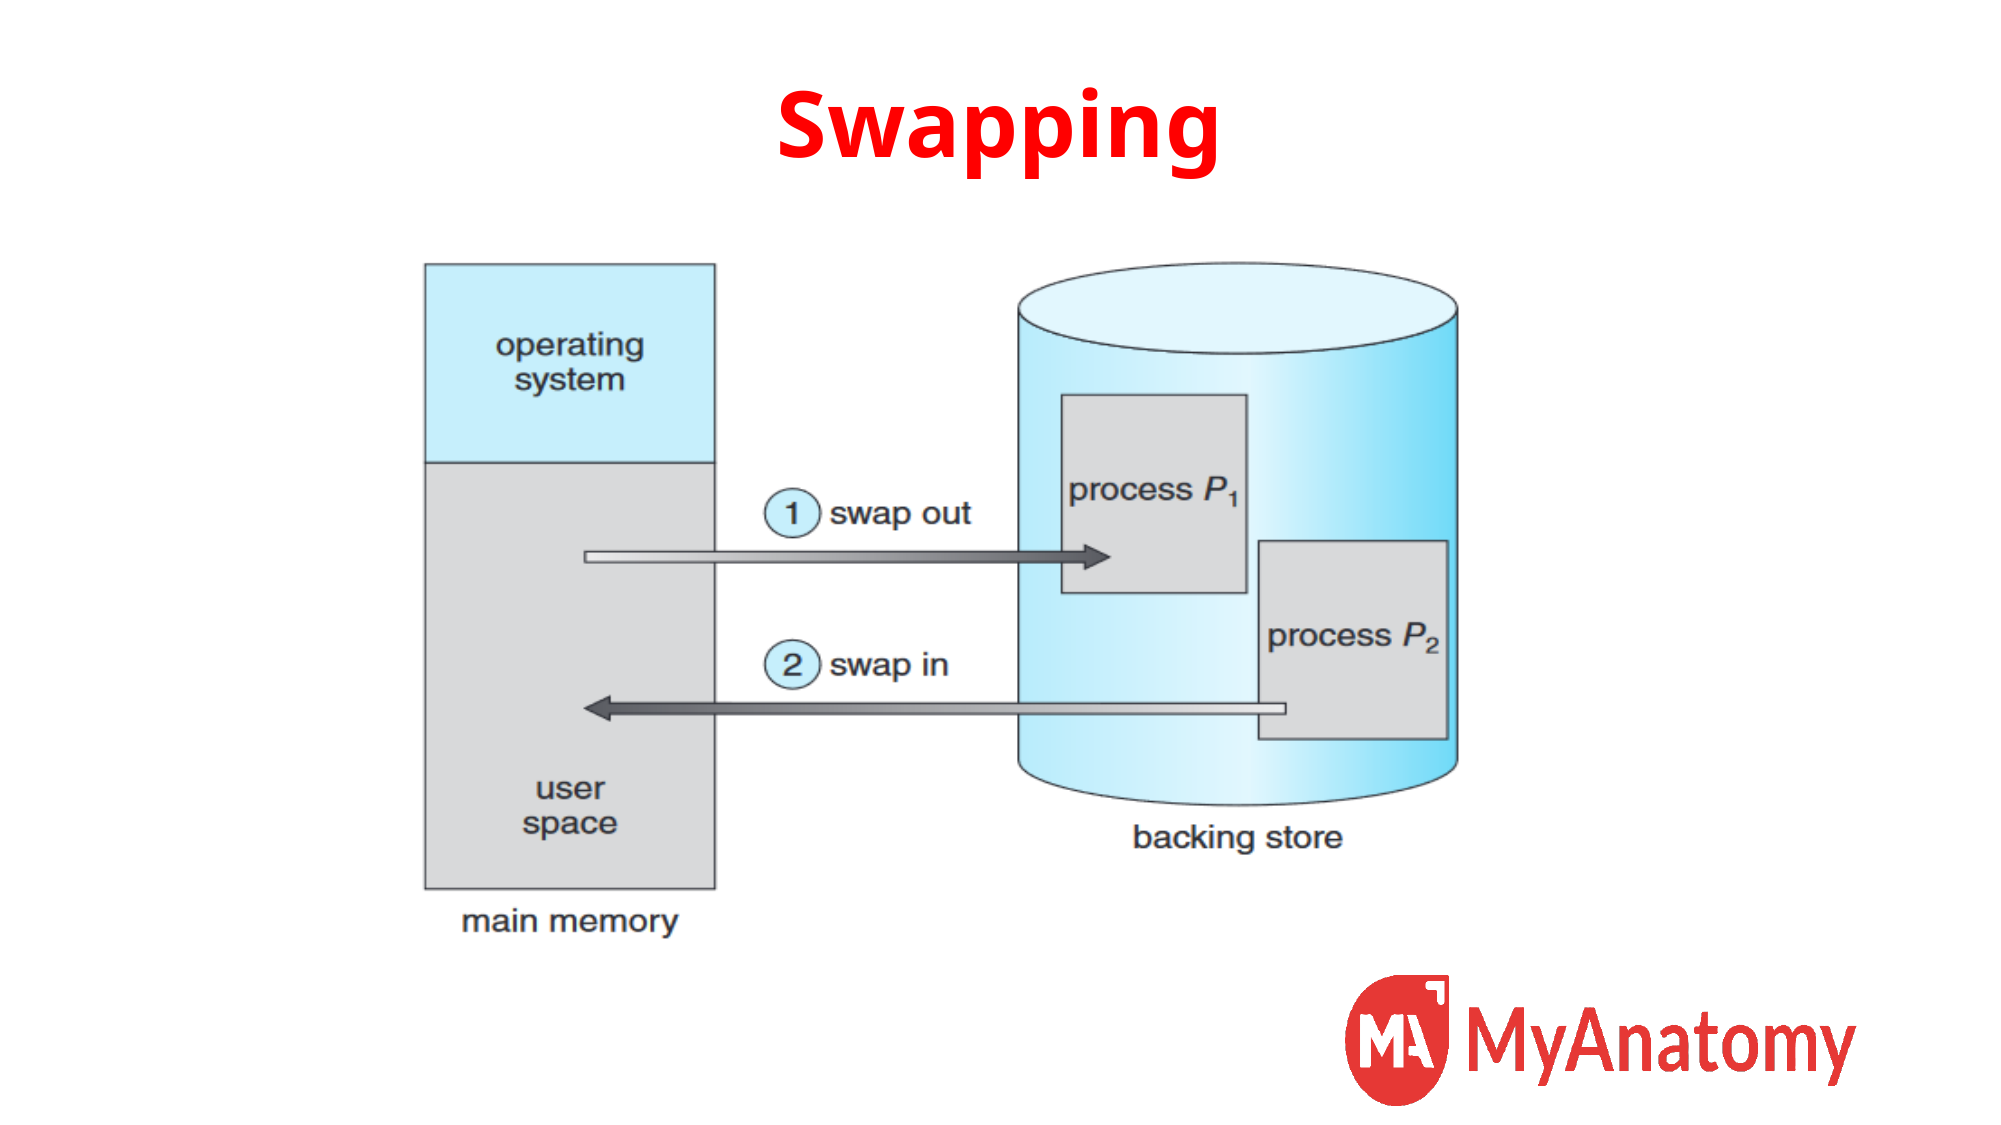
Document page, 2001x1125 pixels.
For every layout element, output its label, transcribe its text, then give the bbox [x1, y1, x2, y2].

picture [1337, 932, 1863, 1125]
title Swapping [137, 59, 1863, 196]
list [292, 197, 1589, 975]
